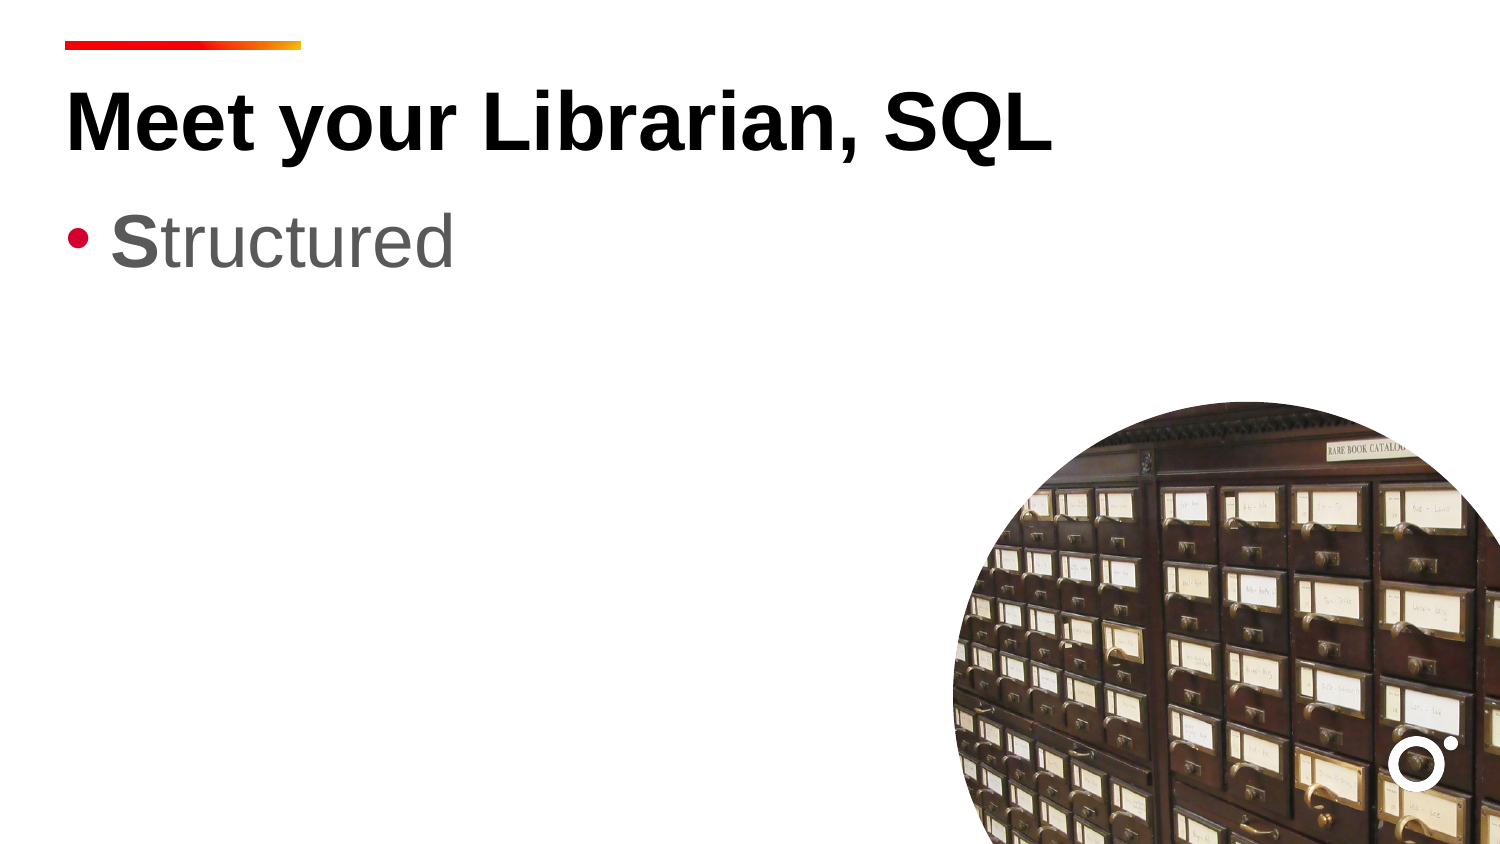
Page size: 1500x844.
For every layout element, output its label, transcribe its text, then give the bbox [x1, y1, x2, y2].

picture [952, 401, 1500, 844]
picture [65, 41, 301, 50]
text_box Structured [65, 192, 1409, 793]
text_box Meet your Librarian, SQL [65, 57, 1409, 169]
